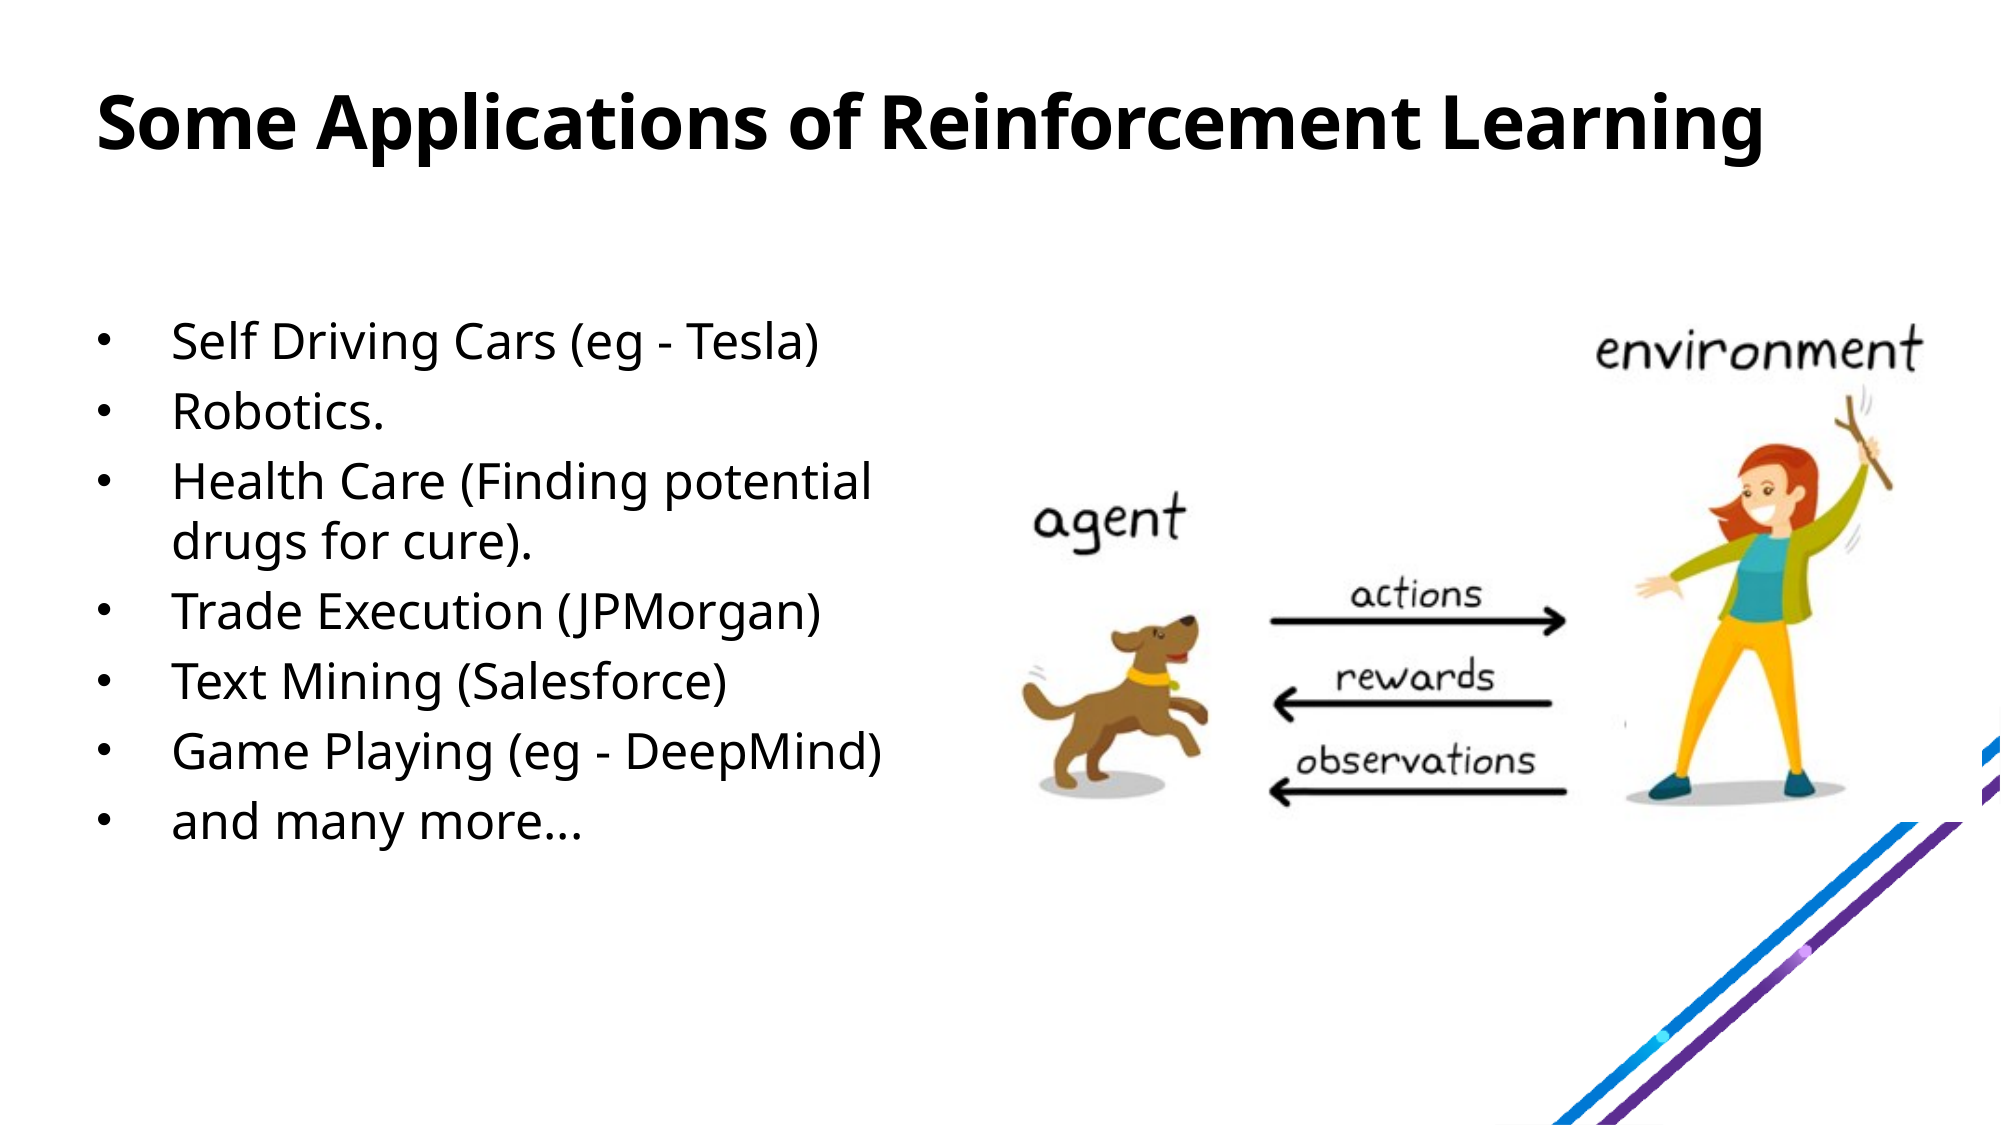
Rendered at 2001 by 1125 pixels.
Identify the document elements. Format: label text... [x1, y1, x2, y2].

title Some Applications of Reinforcement Learning [96, 75, 1904, 166]
picture [972, 309, 1999, 1124]
list Self Driving Cars (eg - Tesla) Robotics. Health Care (Finding potential drugs for cure). Trade Execution (JPMorgan) Text Mining (Salesforce) Game Playing (eg - DeepMind) and many more... [96, 309, 938, 867]
